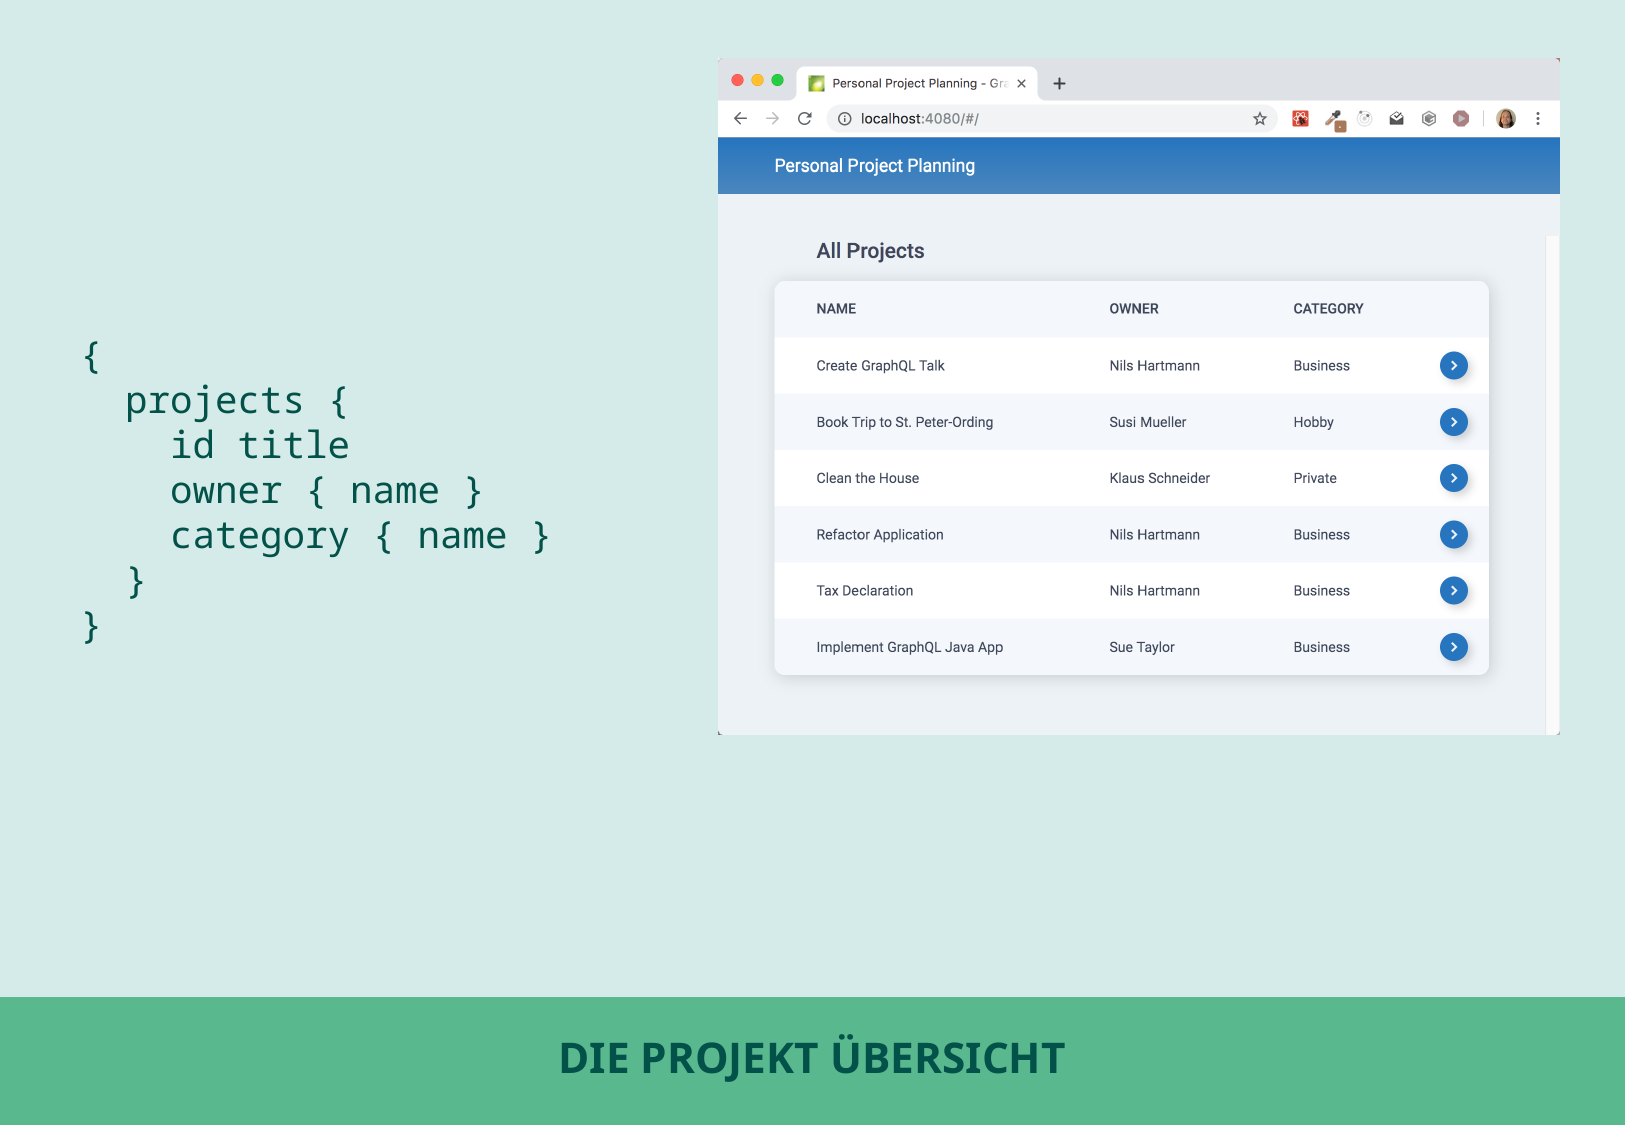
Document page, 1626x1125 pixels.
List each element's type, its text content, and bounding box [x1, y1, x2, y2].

text_box { projects { id title owner { name } category { name } } } [65, 324, 588, 654]
title Die Projekt Übersicht [0, 995, 1625, 1125]
picture [718, 58, 1560, 735]
